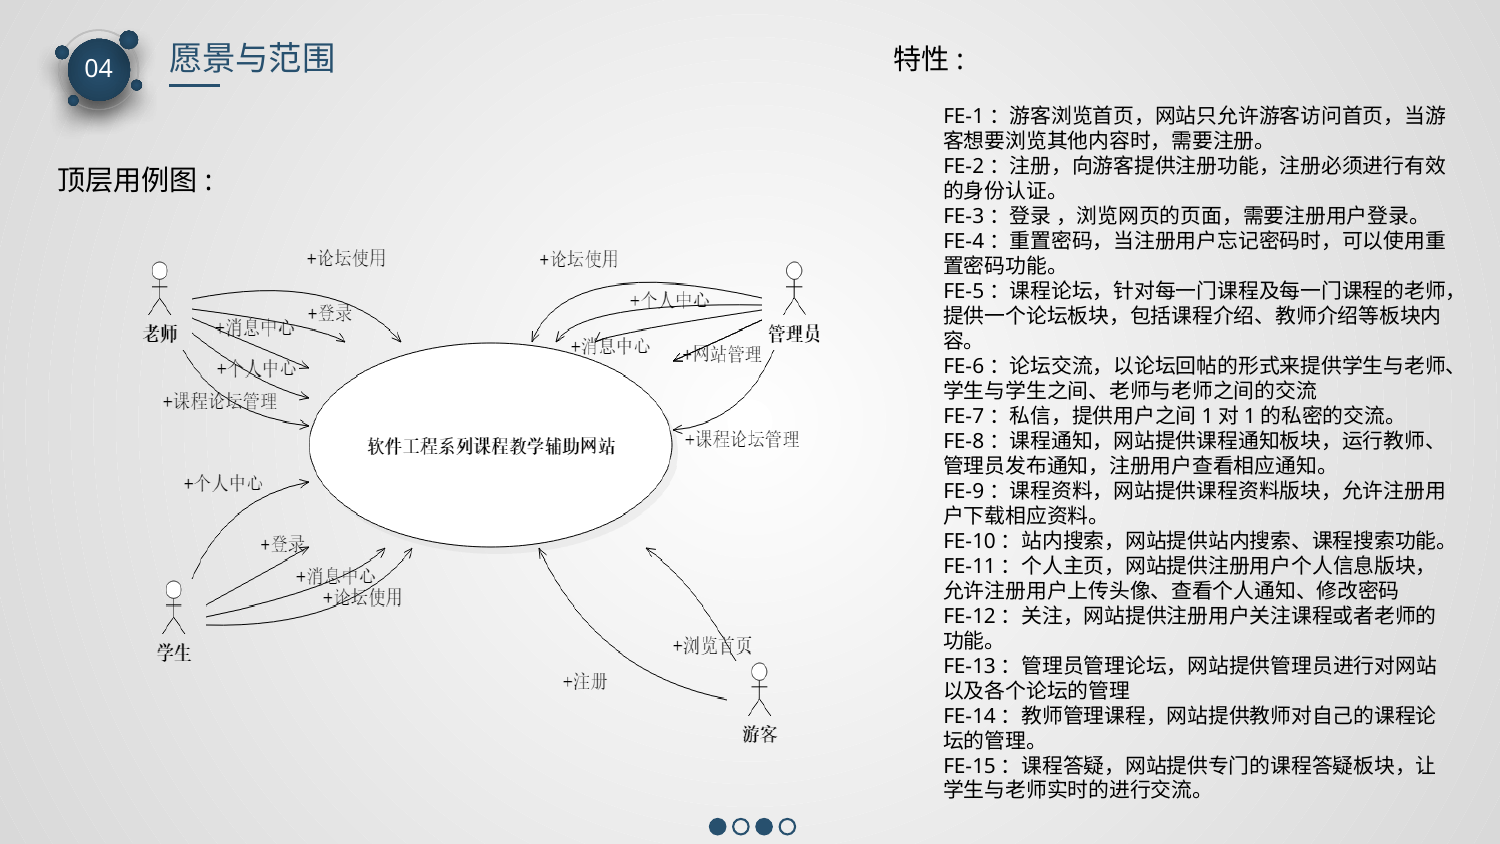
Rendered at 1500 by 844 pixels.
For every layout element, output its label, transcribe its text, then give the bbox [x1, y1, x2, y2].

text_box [55, 30, 143, 110]
text_box 顶层用例图: [43, 155, 215, 204]
text_box FE-1：游客浏览首页，网站只允许游客访问首页，当游客想要浏览其他内容时，需要注册。 FE-2：注册，向游客提供注册功能，注册必须进行有效的身份认证。 FE-3：登录 ，浏览网页的页面，需要注册用户登录。 FE-4：重置密码，当注册用户忘记密码时，可以使用重置密码功能。 FE-5：课程论坛，针对每一门课程及每一门课程的老师，提供一个论坛板块，包括课程介绍、教师介绍等板块内容。 FE-6：论坛交流，以论坛回帖的形式来提供学生与老师、学生与学生之间、老师与老师之间的交流 FE-7：私信，提供用户之间1对1的私密的交流。 FE-8：课程通知，网站提供课程通知板块，运行教师、管理员发布通知，注册用户查看相应通知。 FE-9：课程资料，网站提供课程资料版块，允许注册用户下载相应资料。 FE-10：站内搜索，网站提供站内搜索、课程搜索功能。 FE-11：个人主页，网站提供注册用户个人信息版块，允许注册用户上传头像、查看个人通知、修改密码 FE-12：关注，网站提供注册用户关注课程或者老师的功能。 FE-13：管理员管理论坛，网站提供管理员进行对网站以及各个论坛的管理 FE-14：教师管理课程，网站提供教师对自己的课程论坛的管理。 FE-15：课程答疑，网站提供专门的课程答疑板块，让学生与老师实时的进行交流。 [928, 95, 1461, 832]
text_box 特性: [878, 34, 1050, 83]
picture [119, 238, 860, 791]
text_box 愿景与范围 [154, 30, 351, 85]
